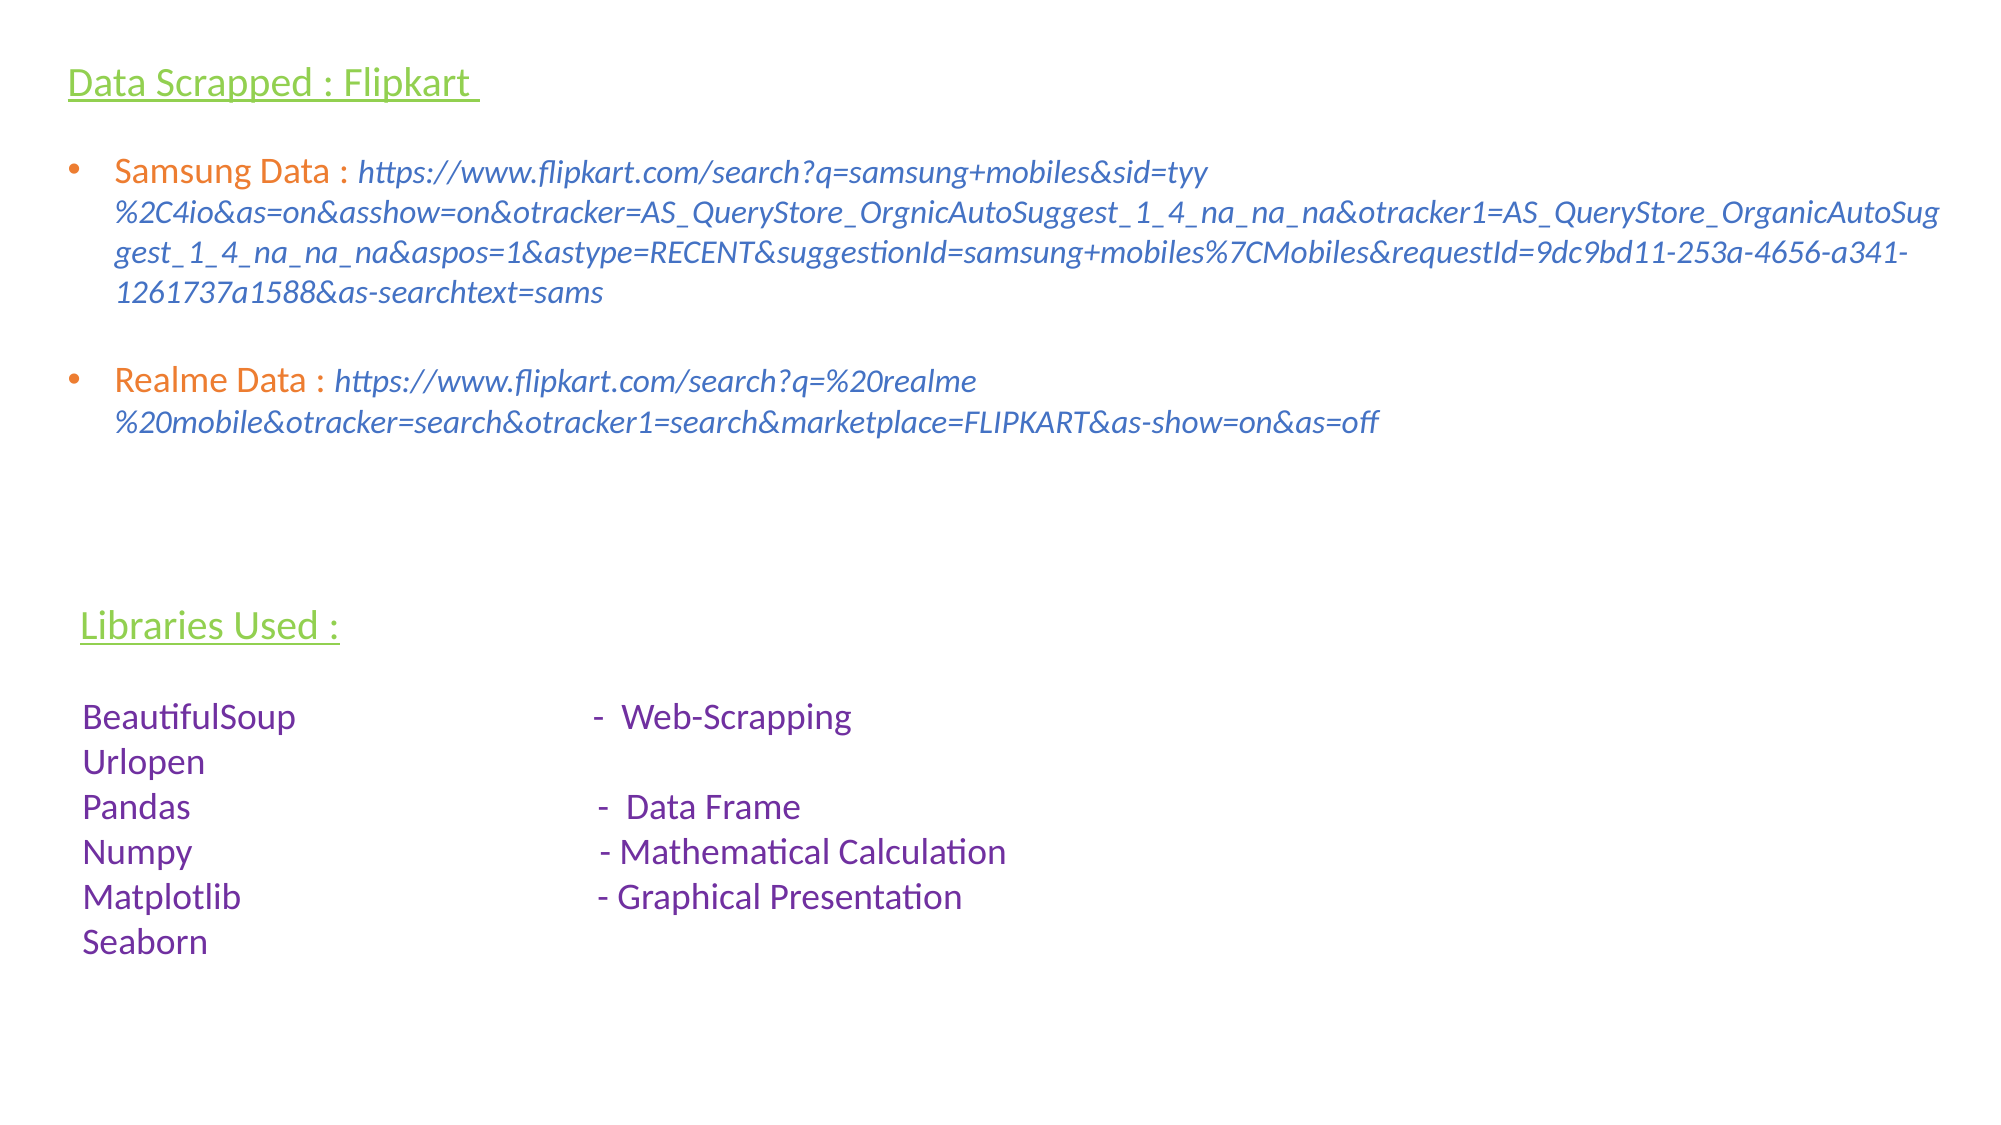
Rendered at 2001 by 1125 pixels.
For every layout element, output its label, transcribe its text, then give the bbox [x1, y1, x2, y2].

text_box Data Scrapped : Flipkart [52, 47, 1096, 112]
text_box Libraries Used : [65, 590, 986, 656]
text_box Samsung Data : https://www.flipkart.com/search?q=samsung+mobiles&sid=tyy%2C4io&as=on&asshow=on&otracker=AS_QueryStore_OrgnicAutoSuggest_1_4_na_na_na&otracker1=AS_QueryStore_OrganicAutoSuggest_1_4_na_na_na&aspos=1&astype=RECENT&suggestionId=samsung+mobiles%7CMobiles&requestId=9dc9bd11-253a-4656-a341-1261737a1588&as-searchtext=sams Realme Data : https://www.flipkart.com/search?q=%20realme%20mobile&otracker=search&otracker1=search&marketplace=FLIPKART&as-show=on&as=off [52, 138, 1970, 448]
text_box BeautifulSoup - Web-Scrapping Urlopen Pandas - Data Frame Numpy - Mathematical Calculation Matplotlib - Graphical Presentation Seaborn [67, 684, 1905, 1015]
